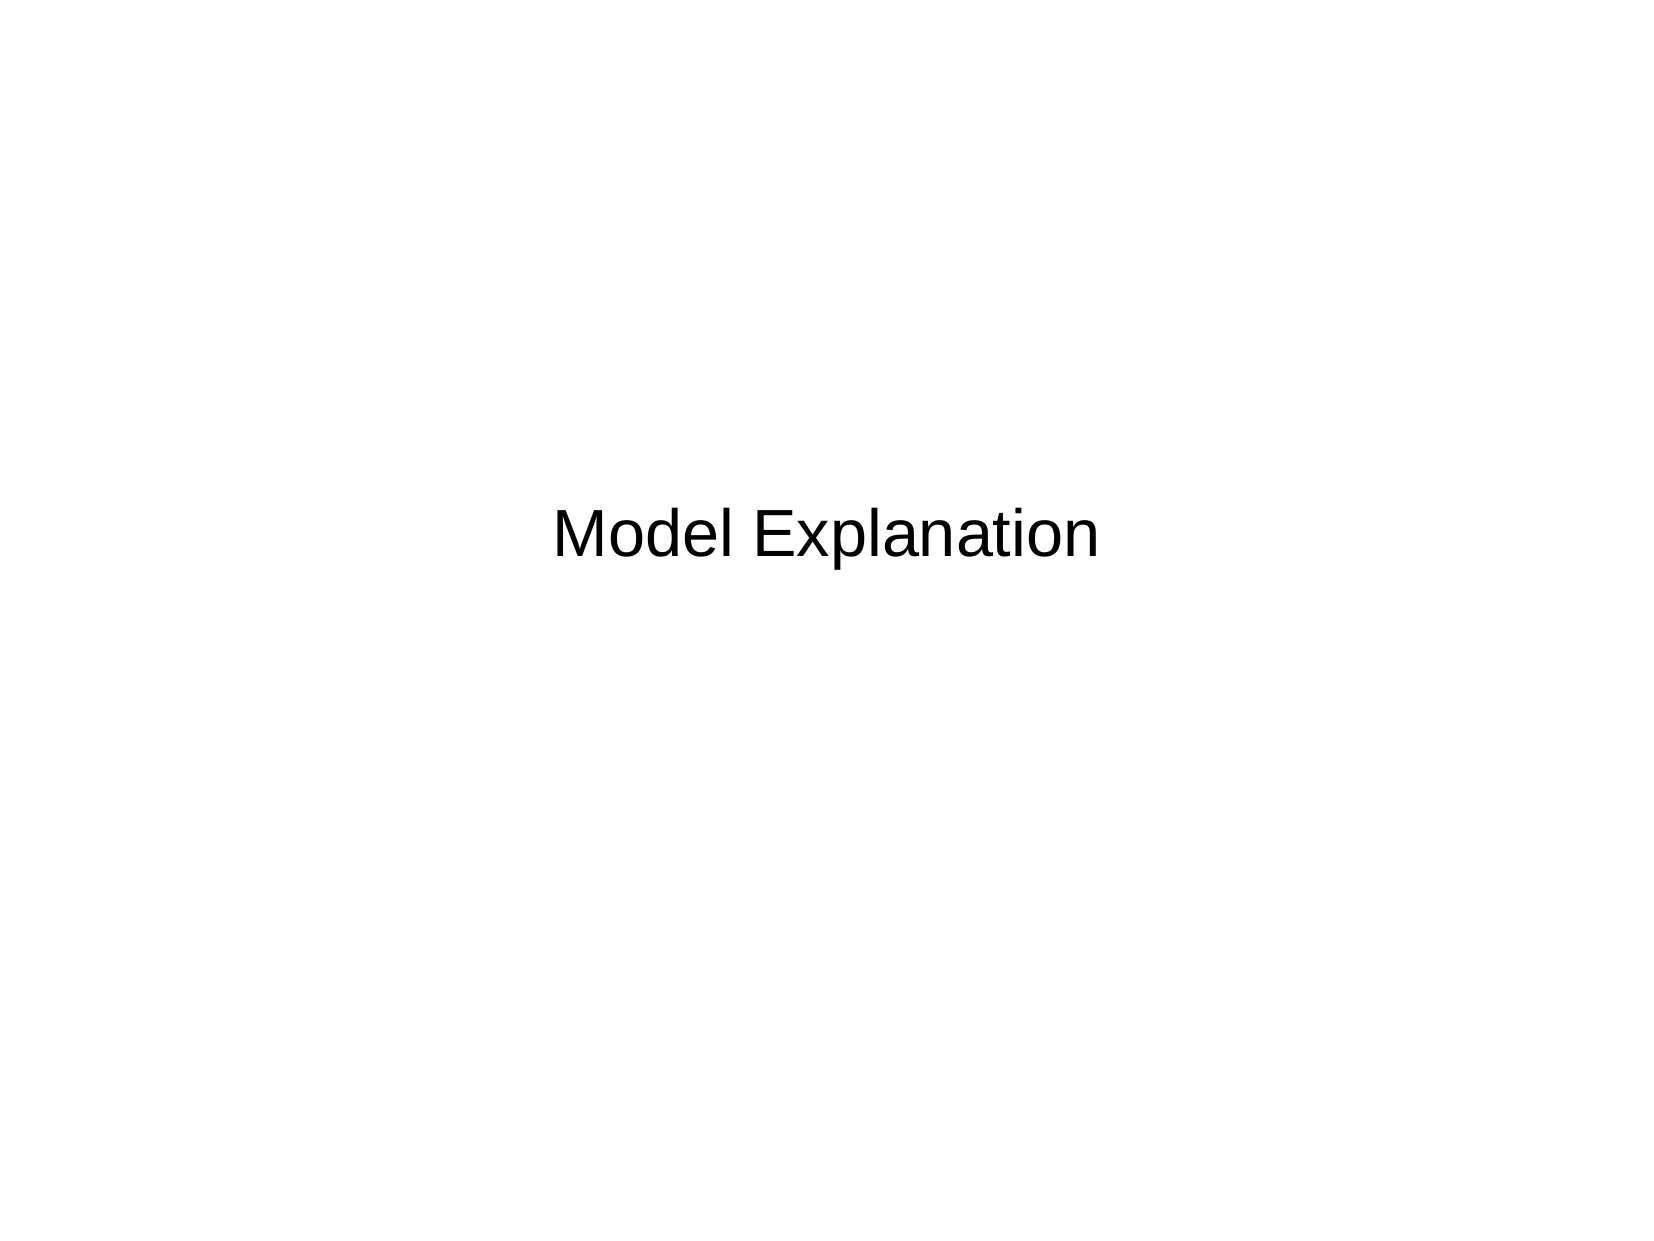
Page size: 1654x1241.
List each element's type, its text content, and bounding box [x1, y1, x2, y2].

text_box Model Explanation [82, 49, 1571, 1009]
